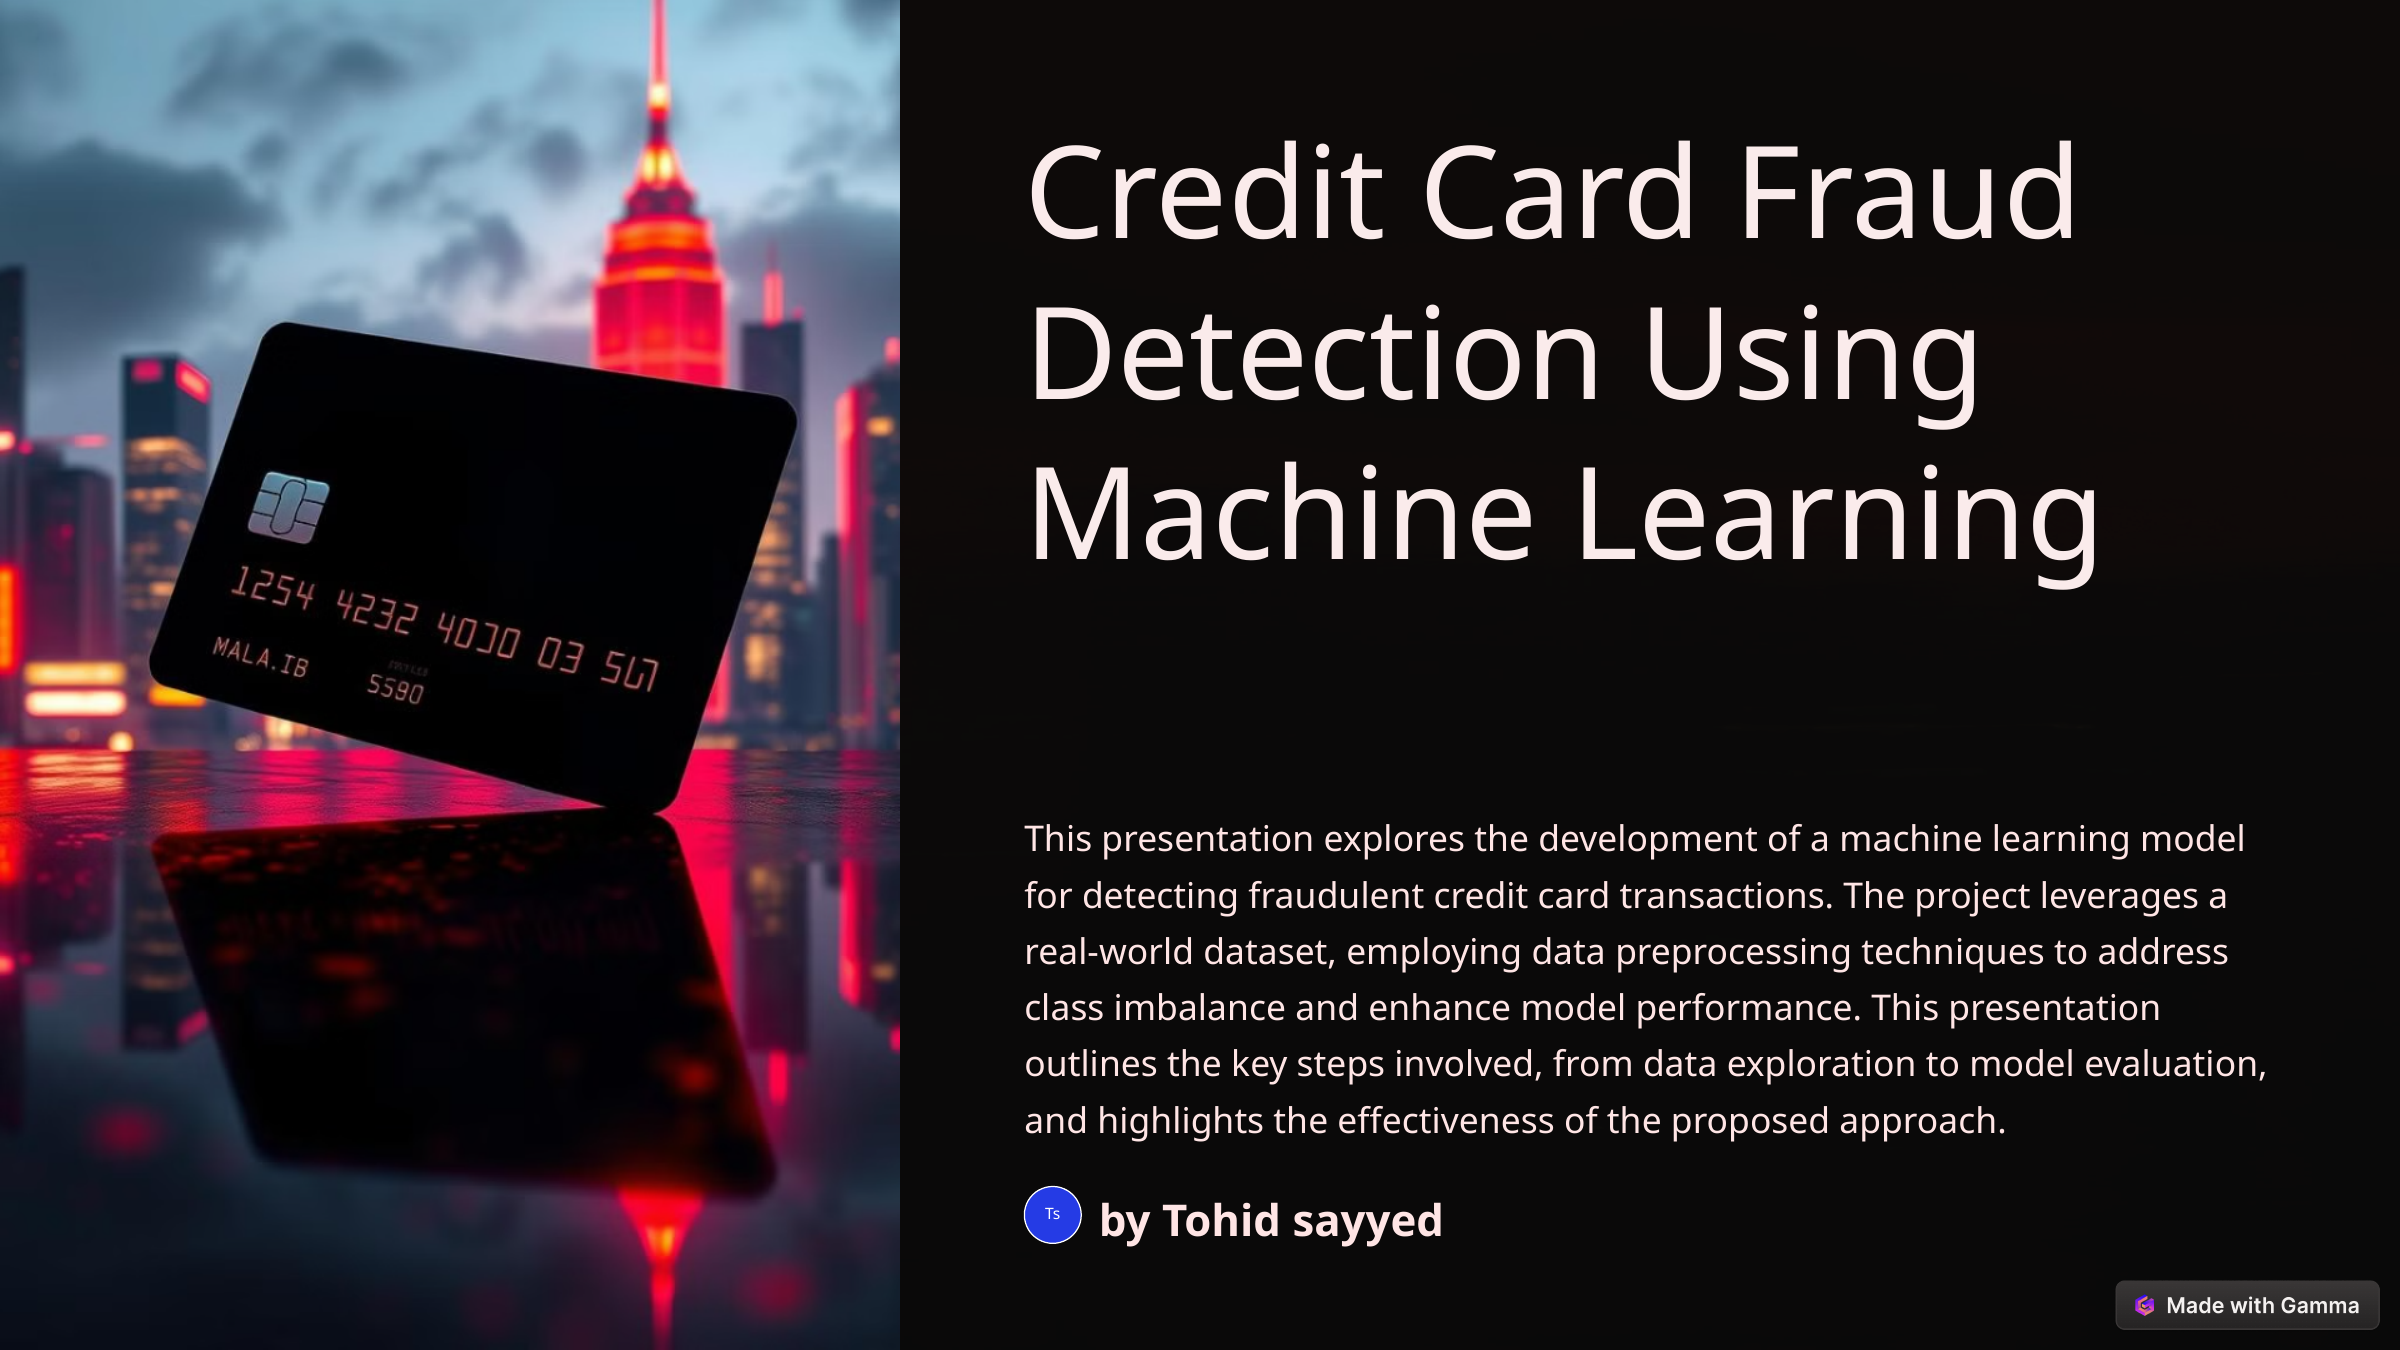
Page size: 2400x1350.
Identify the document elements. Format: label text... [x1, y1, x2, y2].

text_box This presentation explores the development of a machine learning model for detecting fraudulent credit card transactions. The project leverages a real-world dataset, employing data preprocessing techniques to address class imbalance and enhance model performance. This presentation outlines the key steps involved, from data exploration to model evaluation, and highlights the effectiveness of the proposed approach. [1024, 802, 2276, 1144]
text_box [1024, 1186, 1082, 1244]
picture [0, 0, 900, 1350]
text_box Ts [1043, 1206, 1062, 1223]
text_box by Tohid sayyed [1098, 1183, 1449, 1246]
picture [2106, 1271, 2389, 1339]
text_box Credit Card Fraud Detection Using Machine Learning [1024, 103, 2276, 750]
